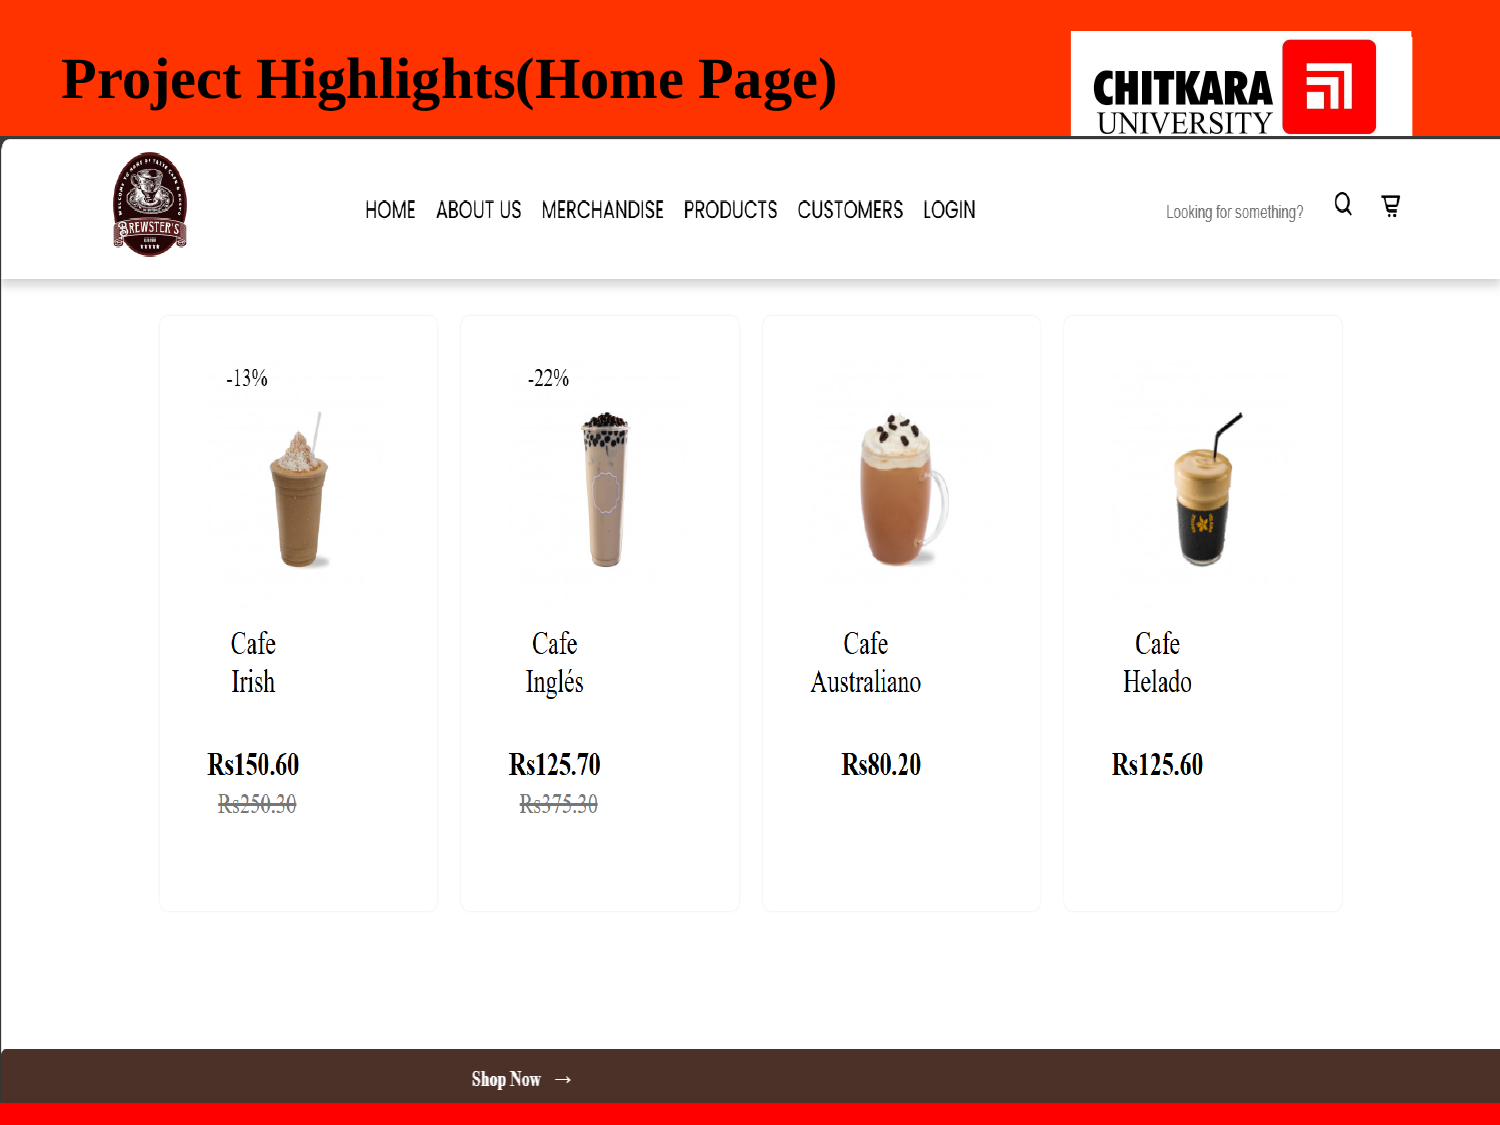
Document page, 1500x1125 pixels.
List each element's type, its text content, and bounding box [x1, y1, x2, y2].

picture [0, 37, 1500, 1103]
title Project Highlights(Home Page) [0, 0, 900, 135]
